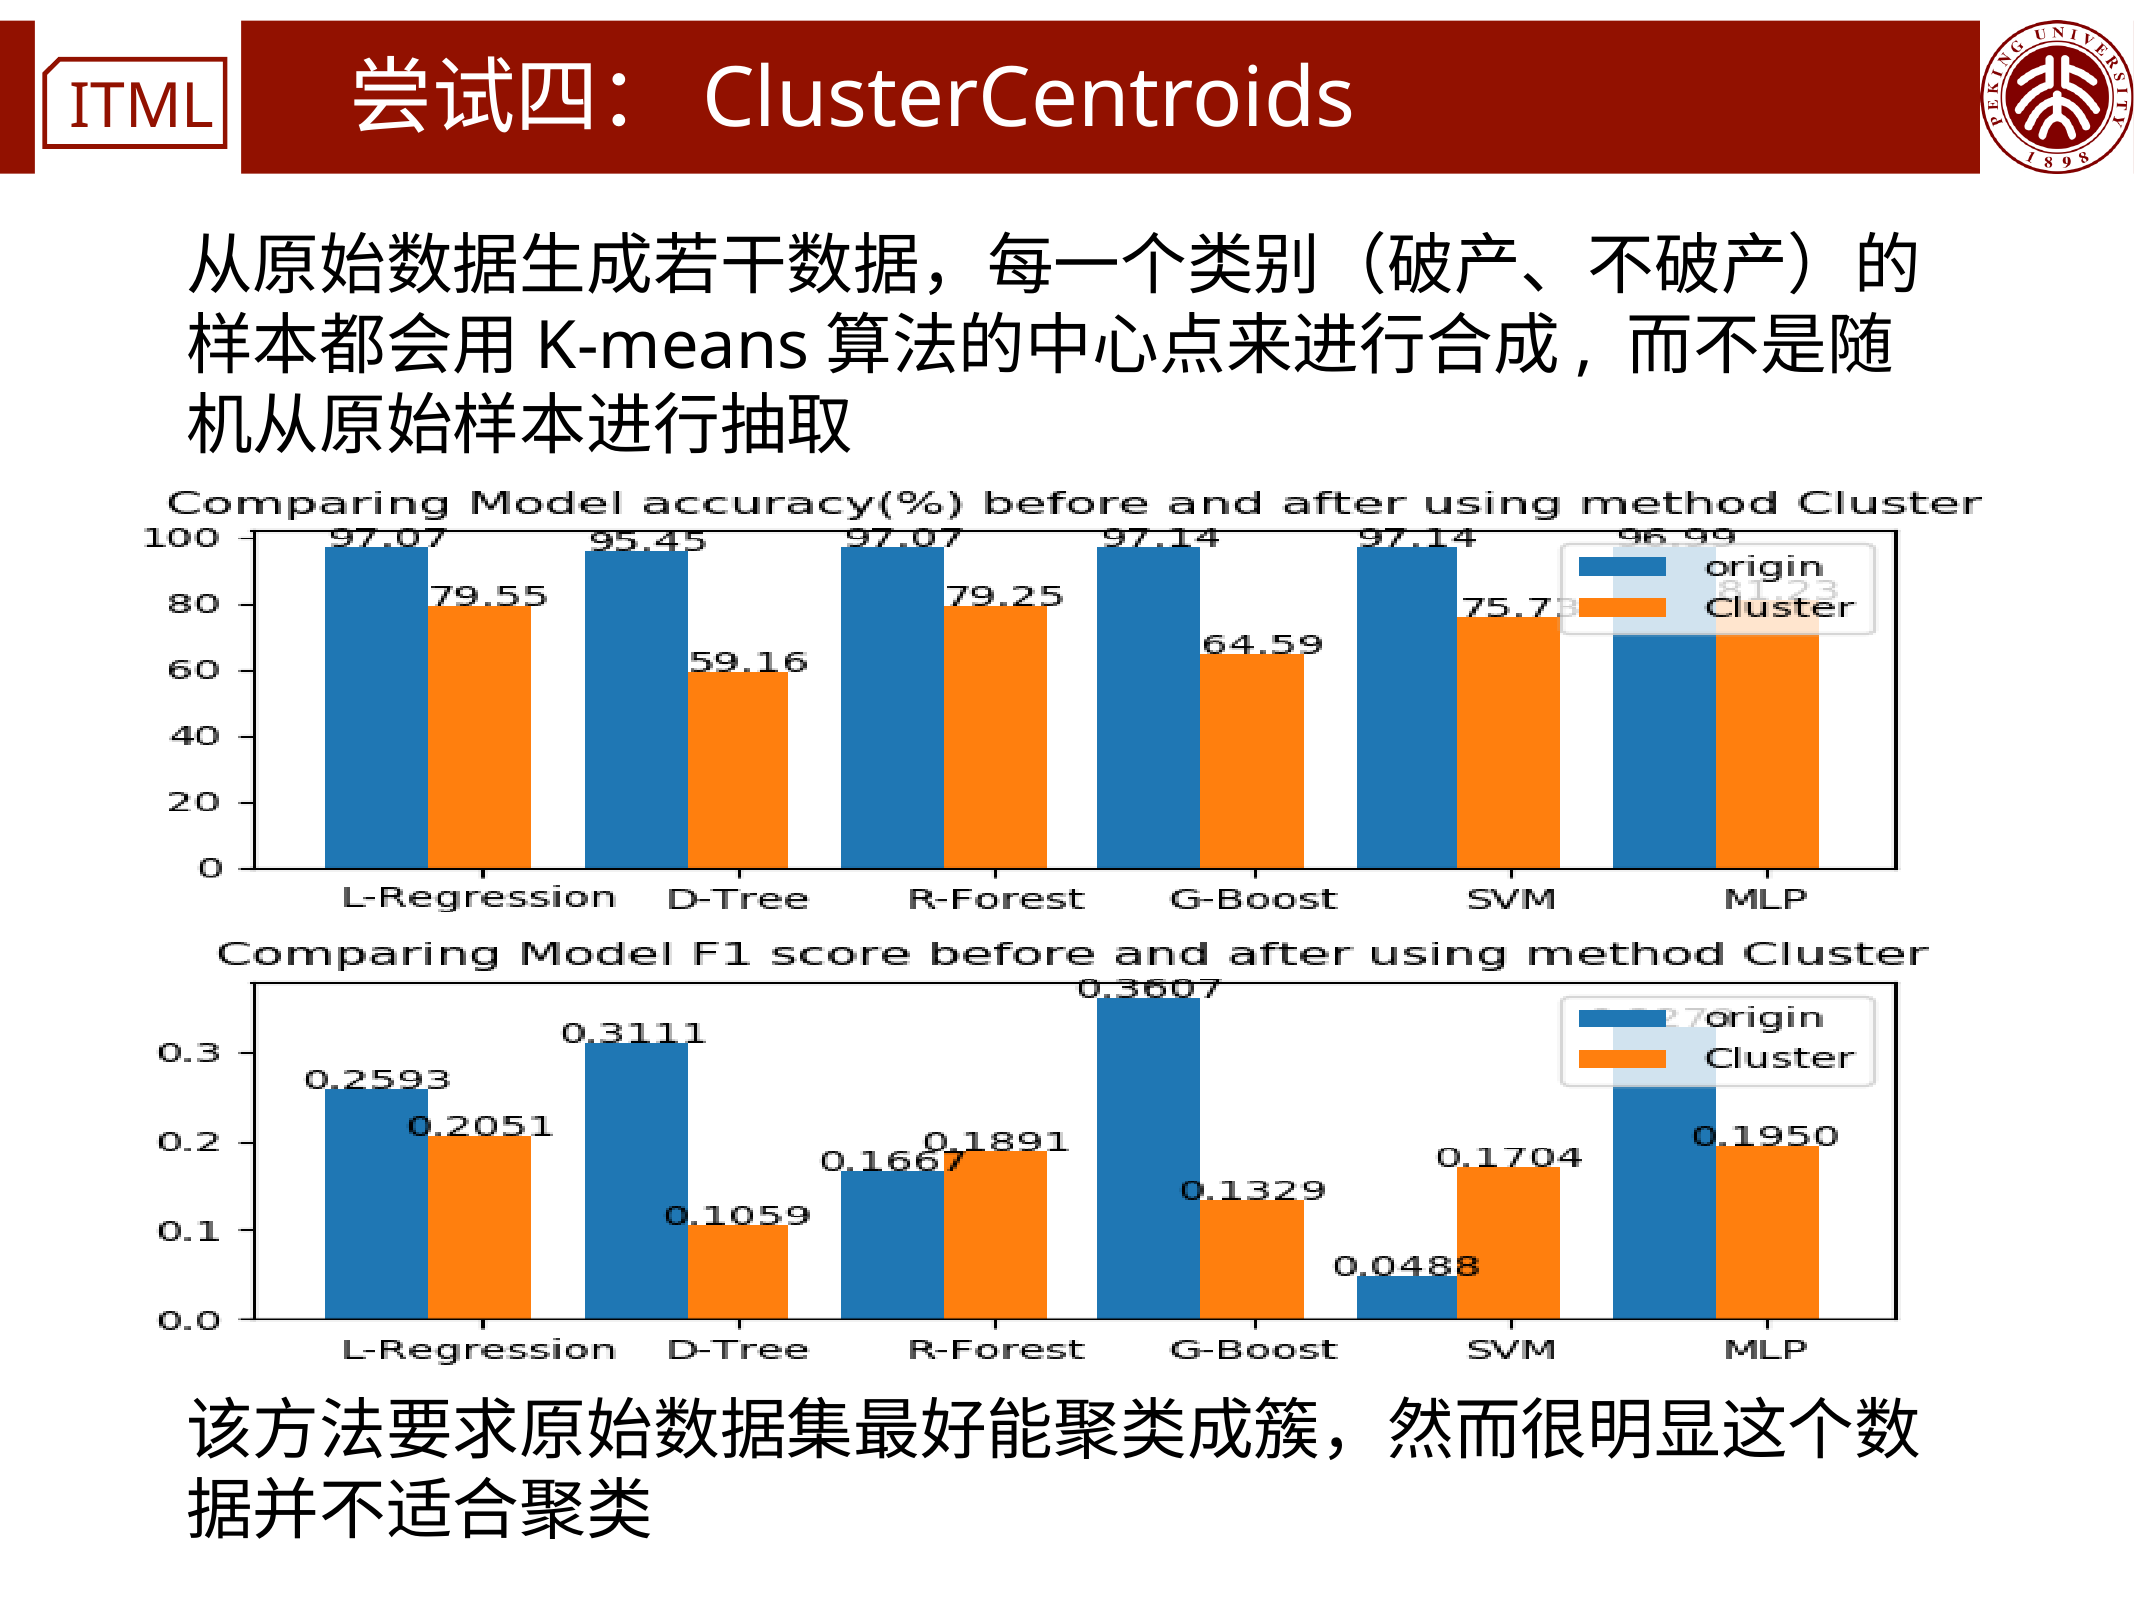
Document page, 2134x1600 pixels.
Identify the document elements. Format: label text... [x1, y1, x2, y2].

picture [1980, 20, 2134, 174]
text_box 从原始数据生成若干数据，每一个类别（破产、不破产）的样本都会用K-means算法的中心点来进行合成, 而不是随机从原始样本进行抽取 该方法要求原始数据集最好能聚类成簇，然而很明显这个数据并不适合聚类 [171, 214, 1973, 471]
title 尝试四：ClusterCentroids [334, 35, 1888, 159]
picture [113, 471, 2021, 1386]
text_box 从原始数据生成若干数据，每一个类别（破产、不破产）的样本都会用K-means算法的中心点来进行合成, 而不是随机从原始样本进行抽取 该方法要求原始数据集最好能聚类成簇，然而很明显这个数据并不适合聚类 [171, 1386, 1973, 1581]
